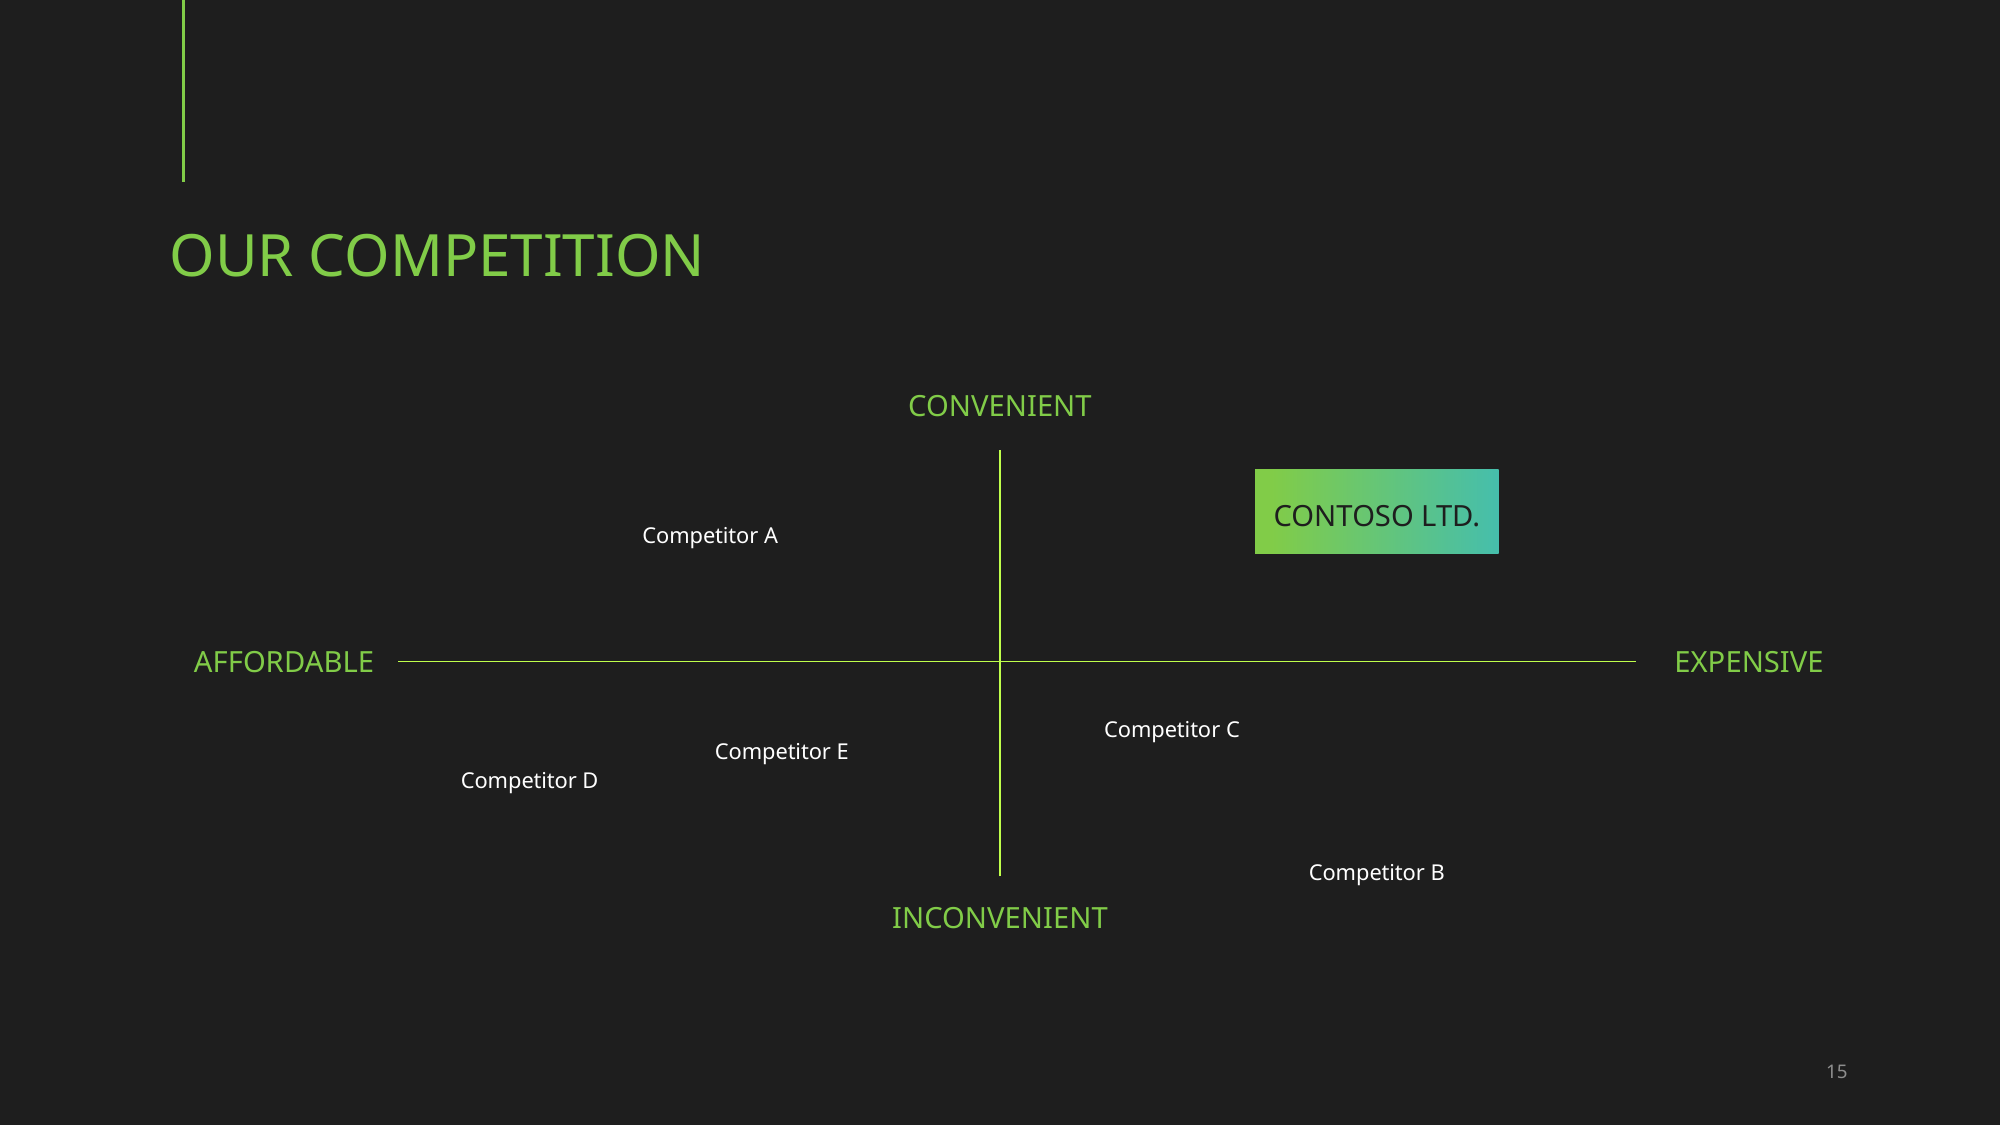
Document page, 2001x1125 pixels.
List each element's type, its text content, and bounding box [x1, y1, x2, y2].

slide_number 15 [1412, 1042, 1863, 1103]
title Our competition [169, 182, 1863, 334]
list affordable [169, 620, 399, 702]
list Inconvenient [860, 876, 1141, 957]
list Competitor C [1074, 688, 1269, 769]
list Contoso Ltd. [1236, 428, 1517, 601]
list Competitor A [613, 494, 808, 575]
list Competitor E [684, 710, 879, 792]
list Competitor B [1279, 831, 1474, 913]
list Convenient [860, 364, 1141, 446]
list Competitor D [432, 739, 627, 821]
list Expensive [1636, 620, 1863, 702]
